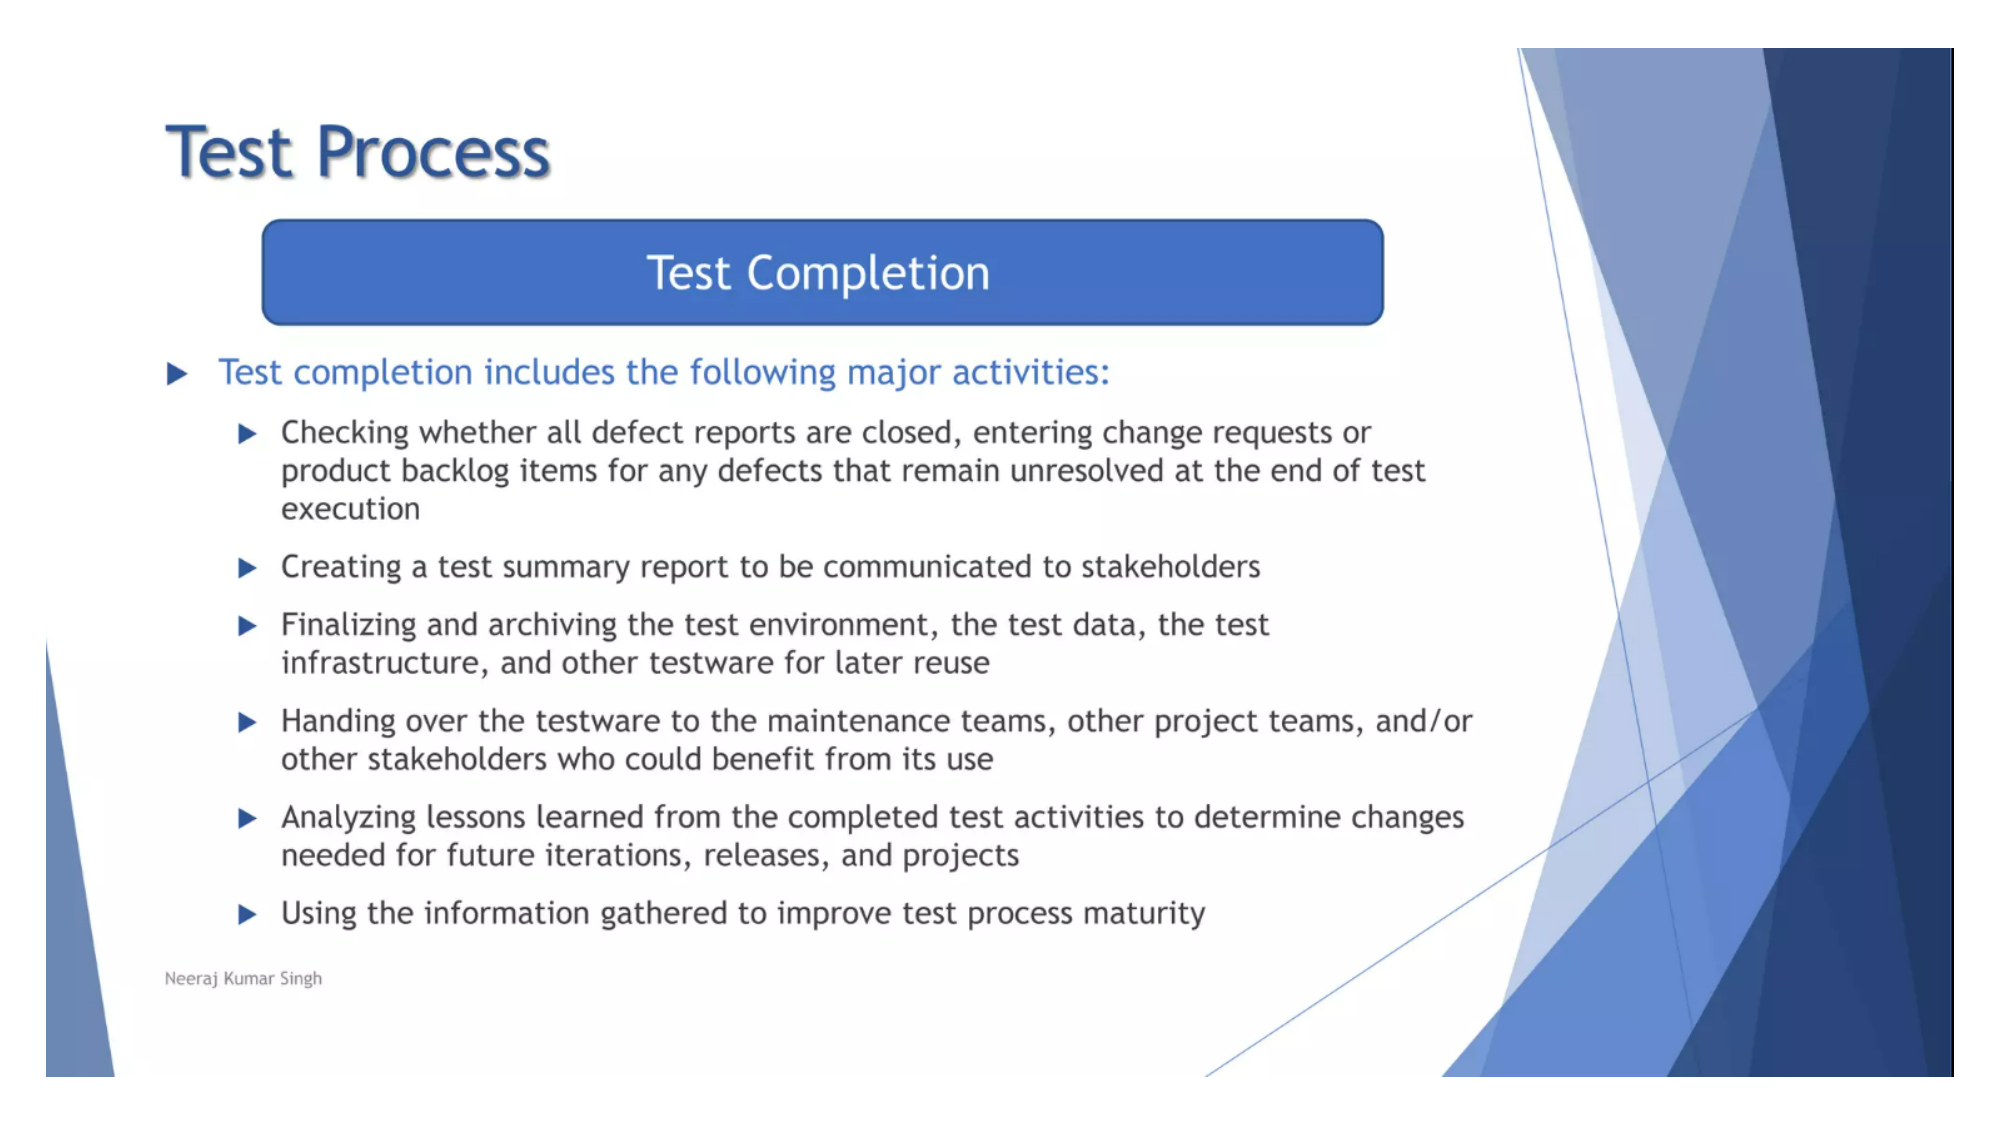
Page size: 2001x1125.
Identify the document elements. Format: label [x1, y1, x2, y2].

picture [46, 48, 1954, 1077]
